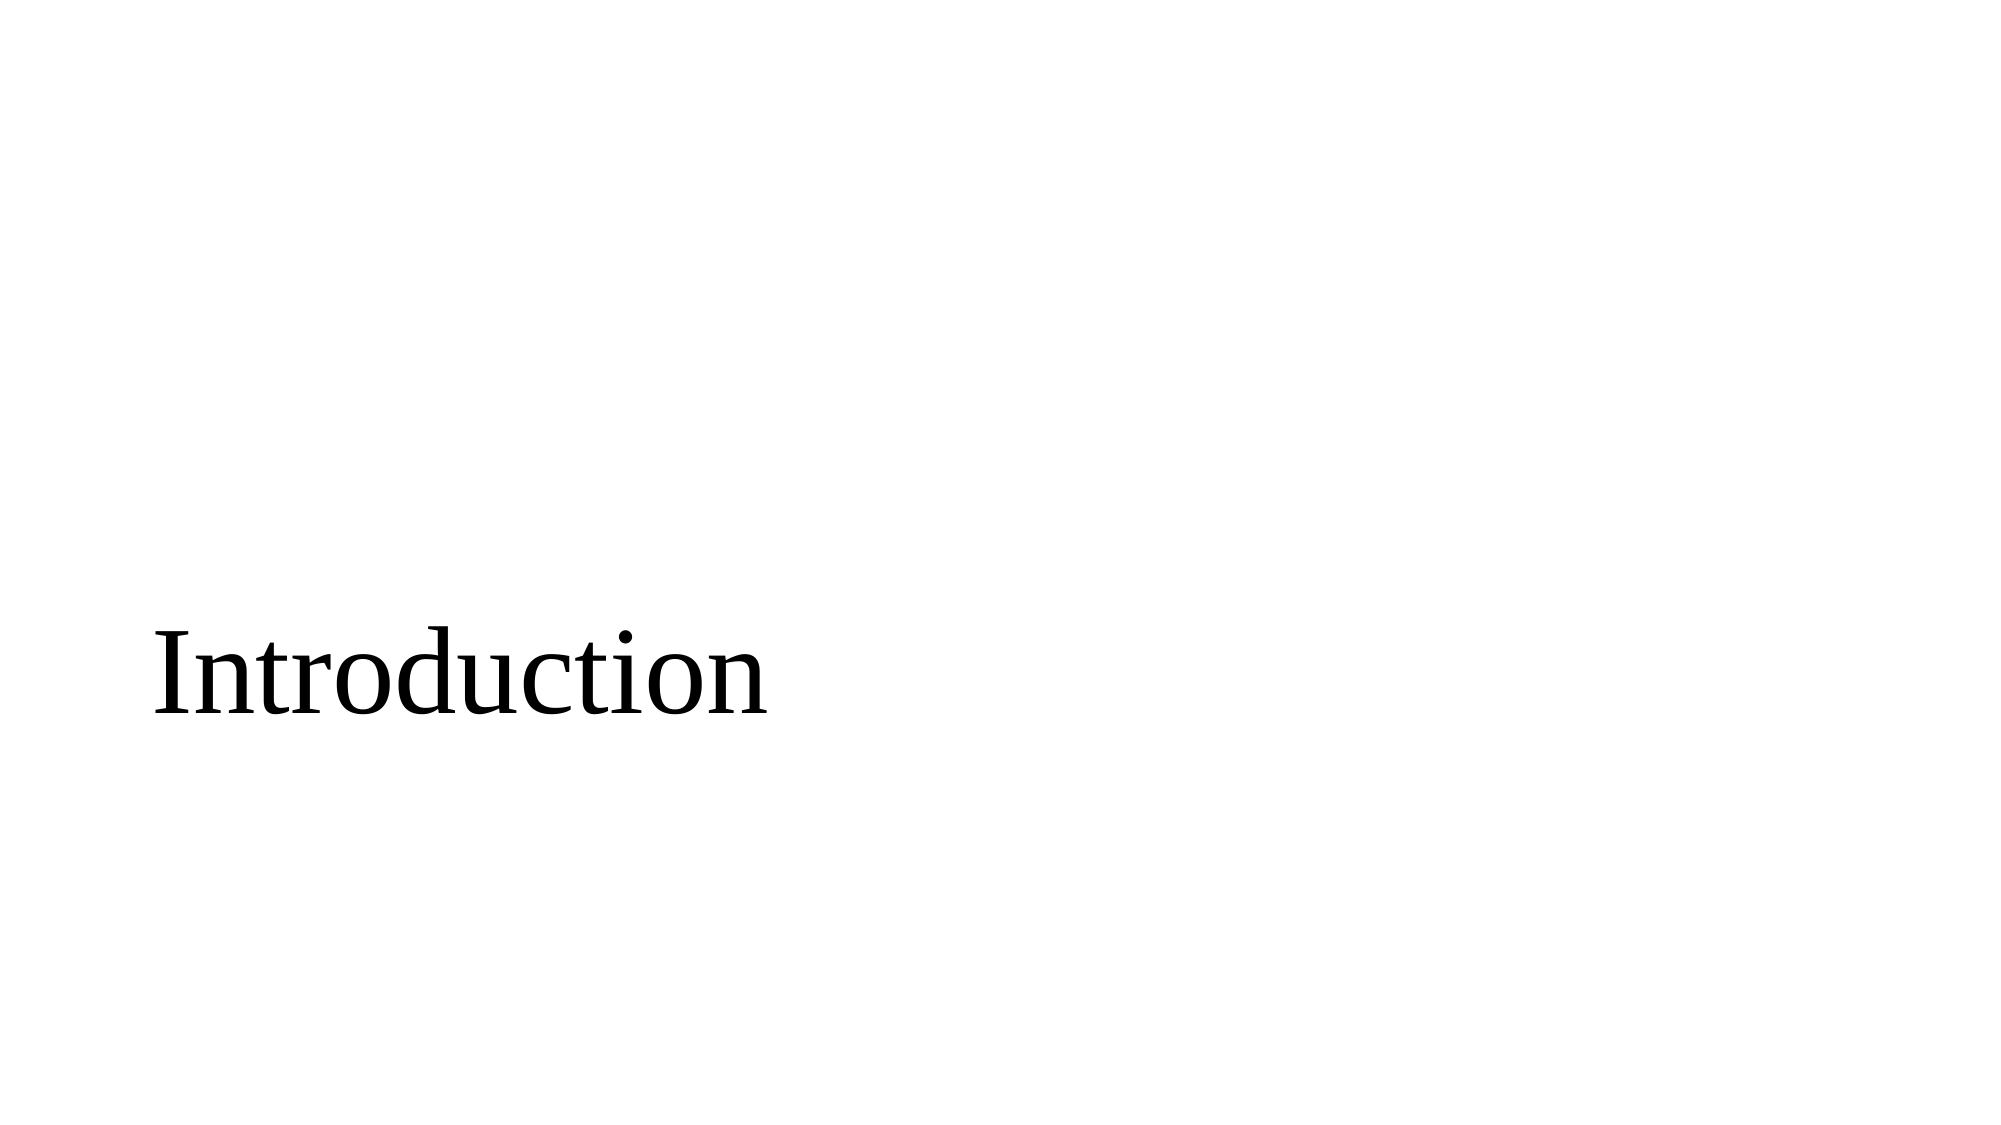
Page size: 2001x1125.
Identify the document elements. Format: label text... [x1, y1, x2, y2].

title Introduction [136, 280, 1862, 749]
